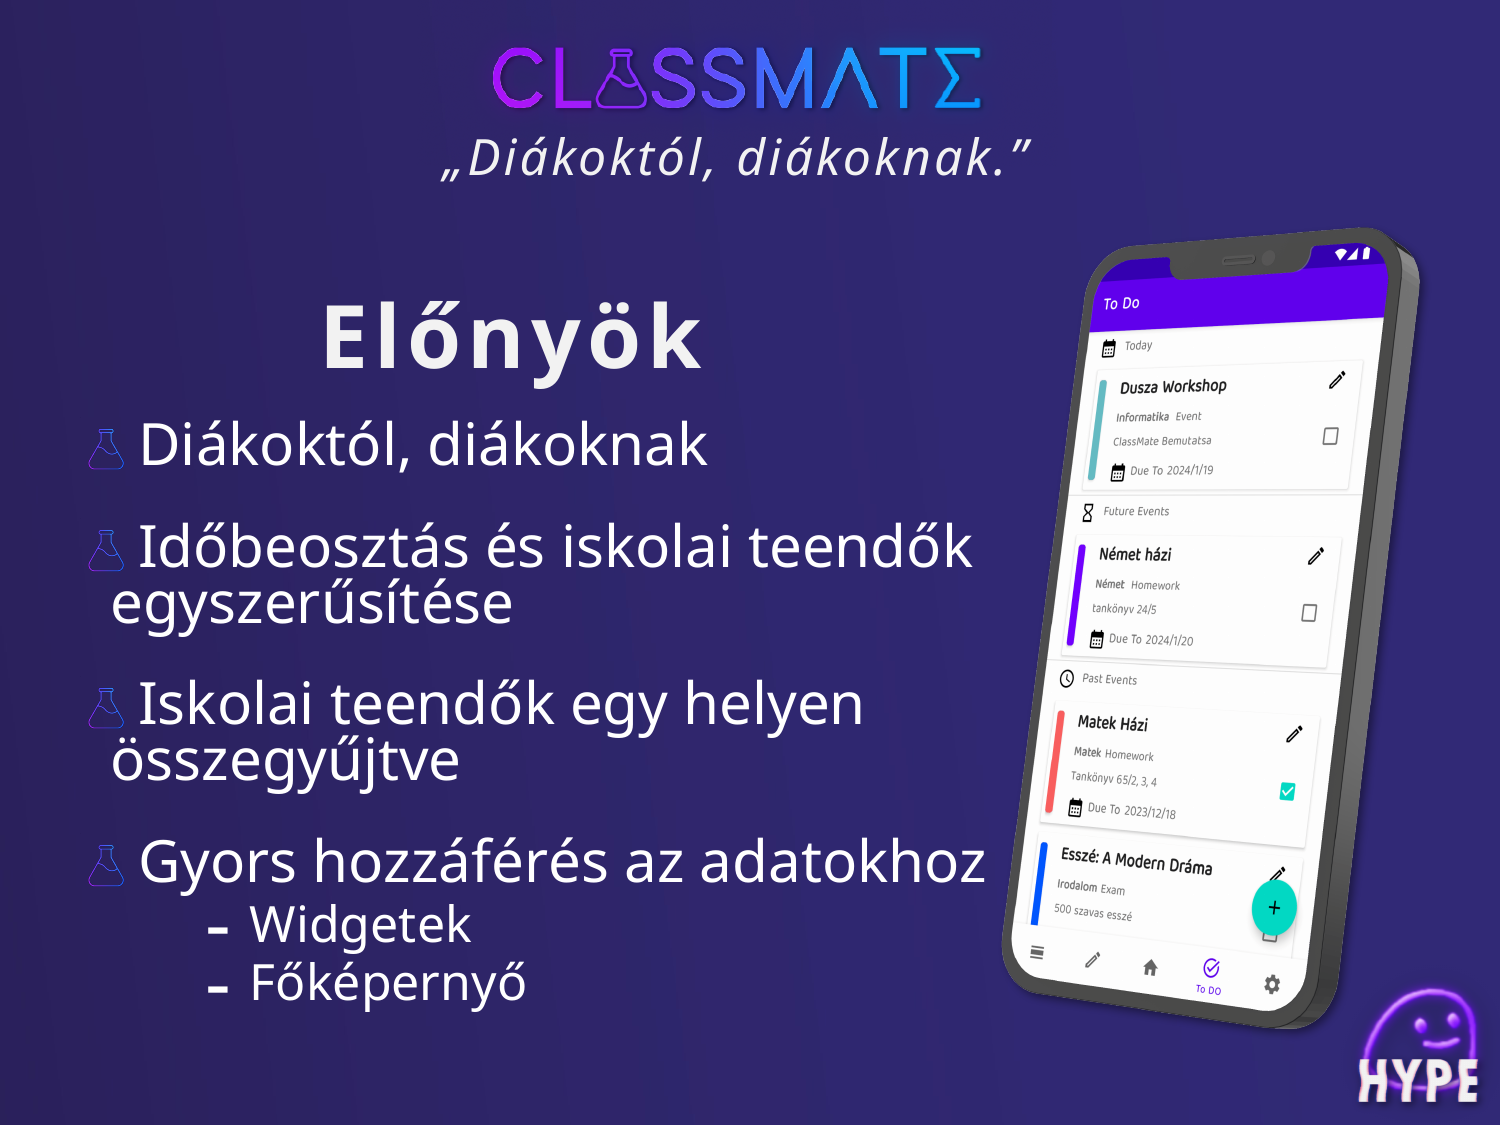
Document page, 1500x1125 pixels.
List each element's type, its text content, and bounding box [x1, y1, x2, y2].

text_box Diákoktól, diákoknak Időbeosztás és iskolai teendők egyszerűsítése Iskolai teendők egy helyen összegyűjtve Gyors hozzáférés az adatokhoz Widgetek Főképernyő [58, 413, 1151, 1083]
text_box Előnyök [196, 266, 826, 413]
text_box „Diákoktól, diákoknak.” [143, 118, 1328, 194]
picture [0, 0, 1500, 1125]
